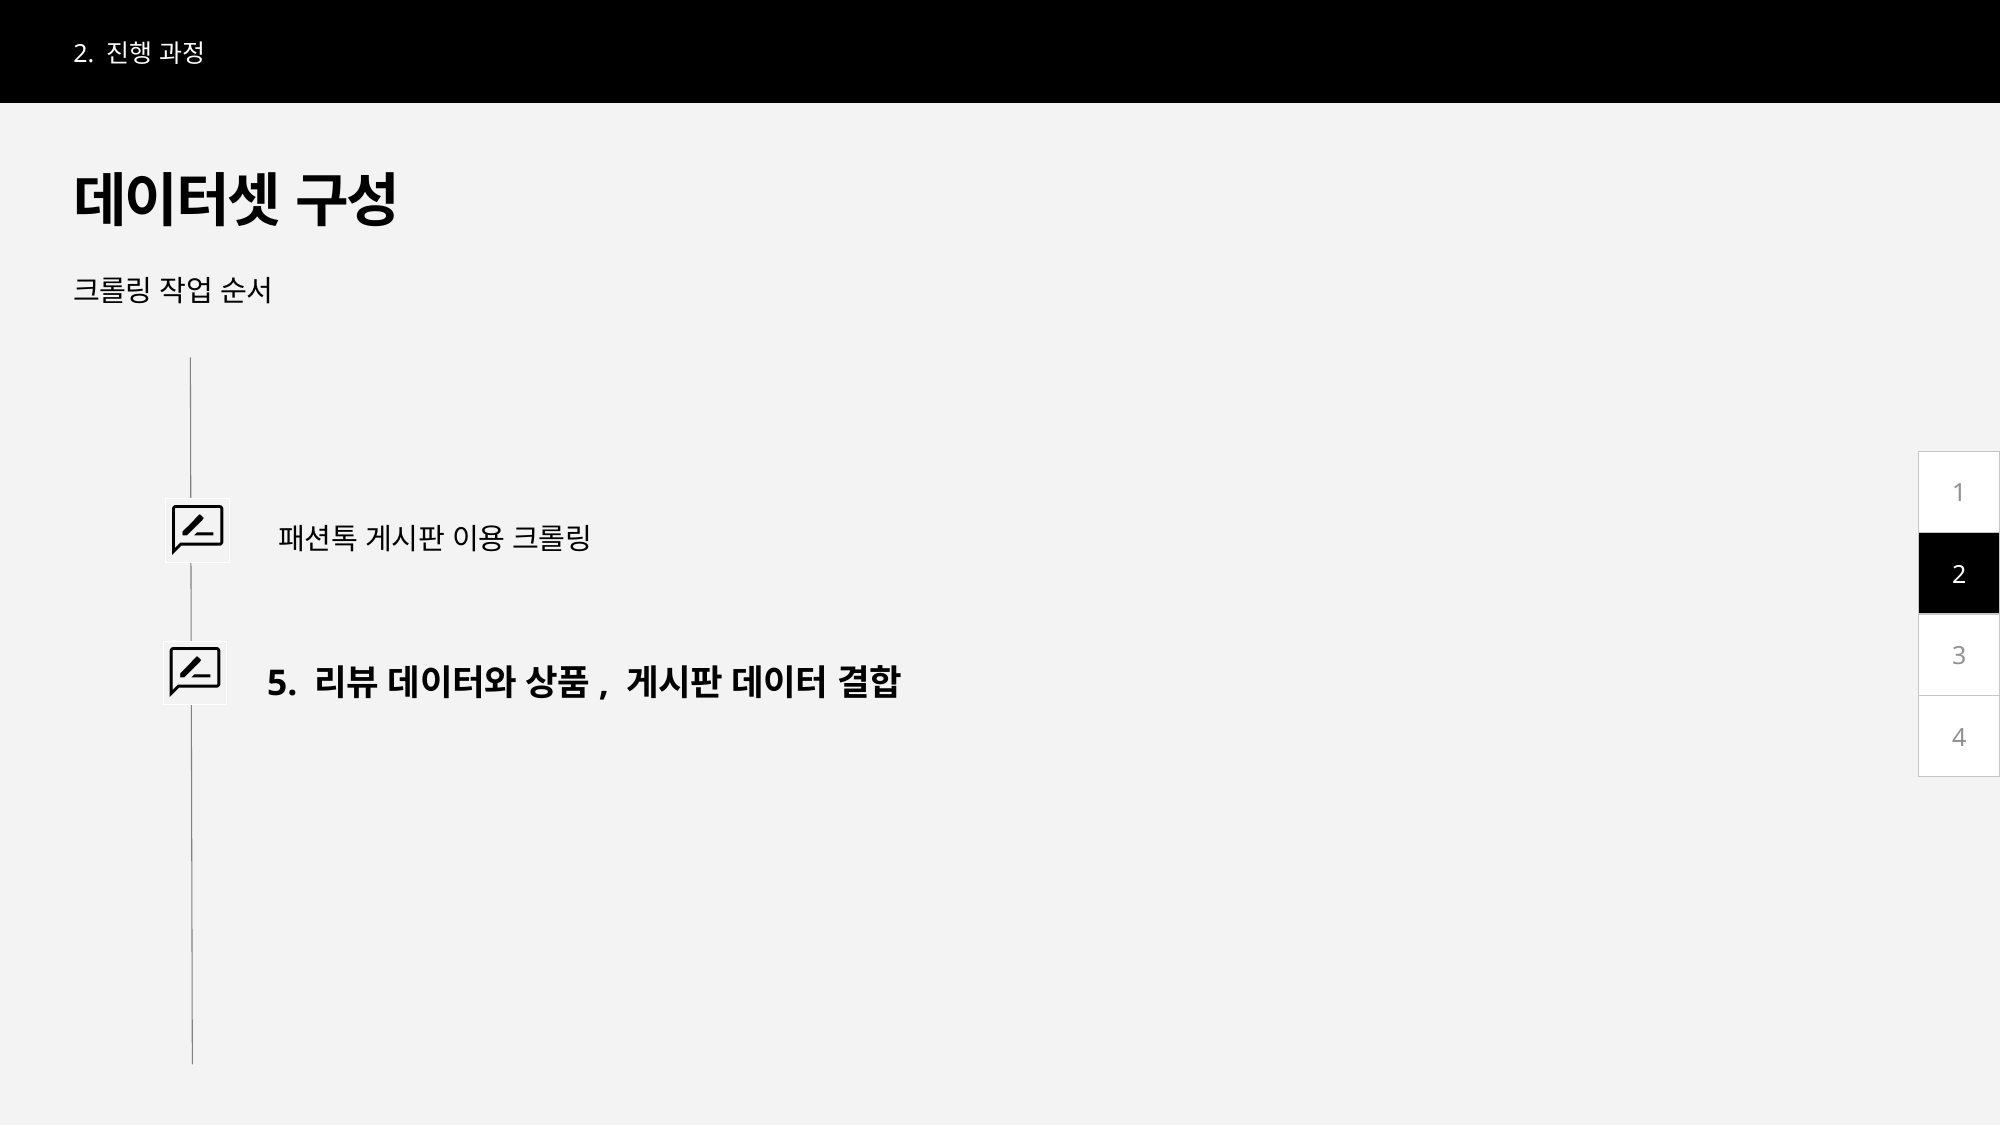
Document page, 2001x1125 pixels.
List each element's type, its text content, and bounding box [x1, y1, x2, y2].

text_box 3 [1918, 613, 2000, 695]
text_box 4 [1918, 695, 2000, 777]
text_box 패션톡 게시판 이용 크롤링 [263, 495, 1053, 563]
text_box 1 [1918, 451, 2000, 532]
text_box 크롤링 작업 순서 [58, 247, 1213, 315]
text_box 5. 리뷰 데이터와 상품, 게시판 데이터 결합 [252, 630, 1041, 710]
text_box 2 [1918, 532, 2000, 613]
text_box [0, 0, 2000, 104]
picture [163, 640, 227, 705]
text_box 2. 진행 과정 [58, 29, 1059, 75]
text_box 데이터셋 구성 [58, 148, 873, 241]
picture [165, 498, 230, 563]
